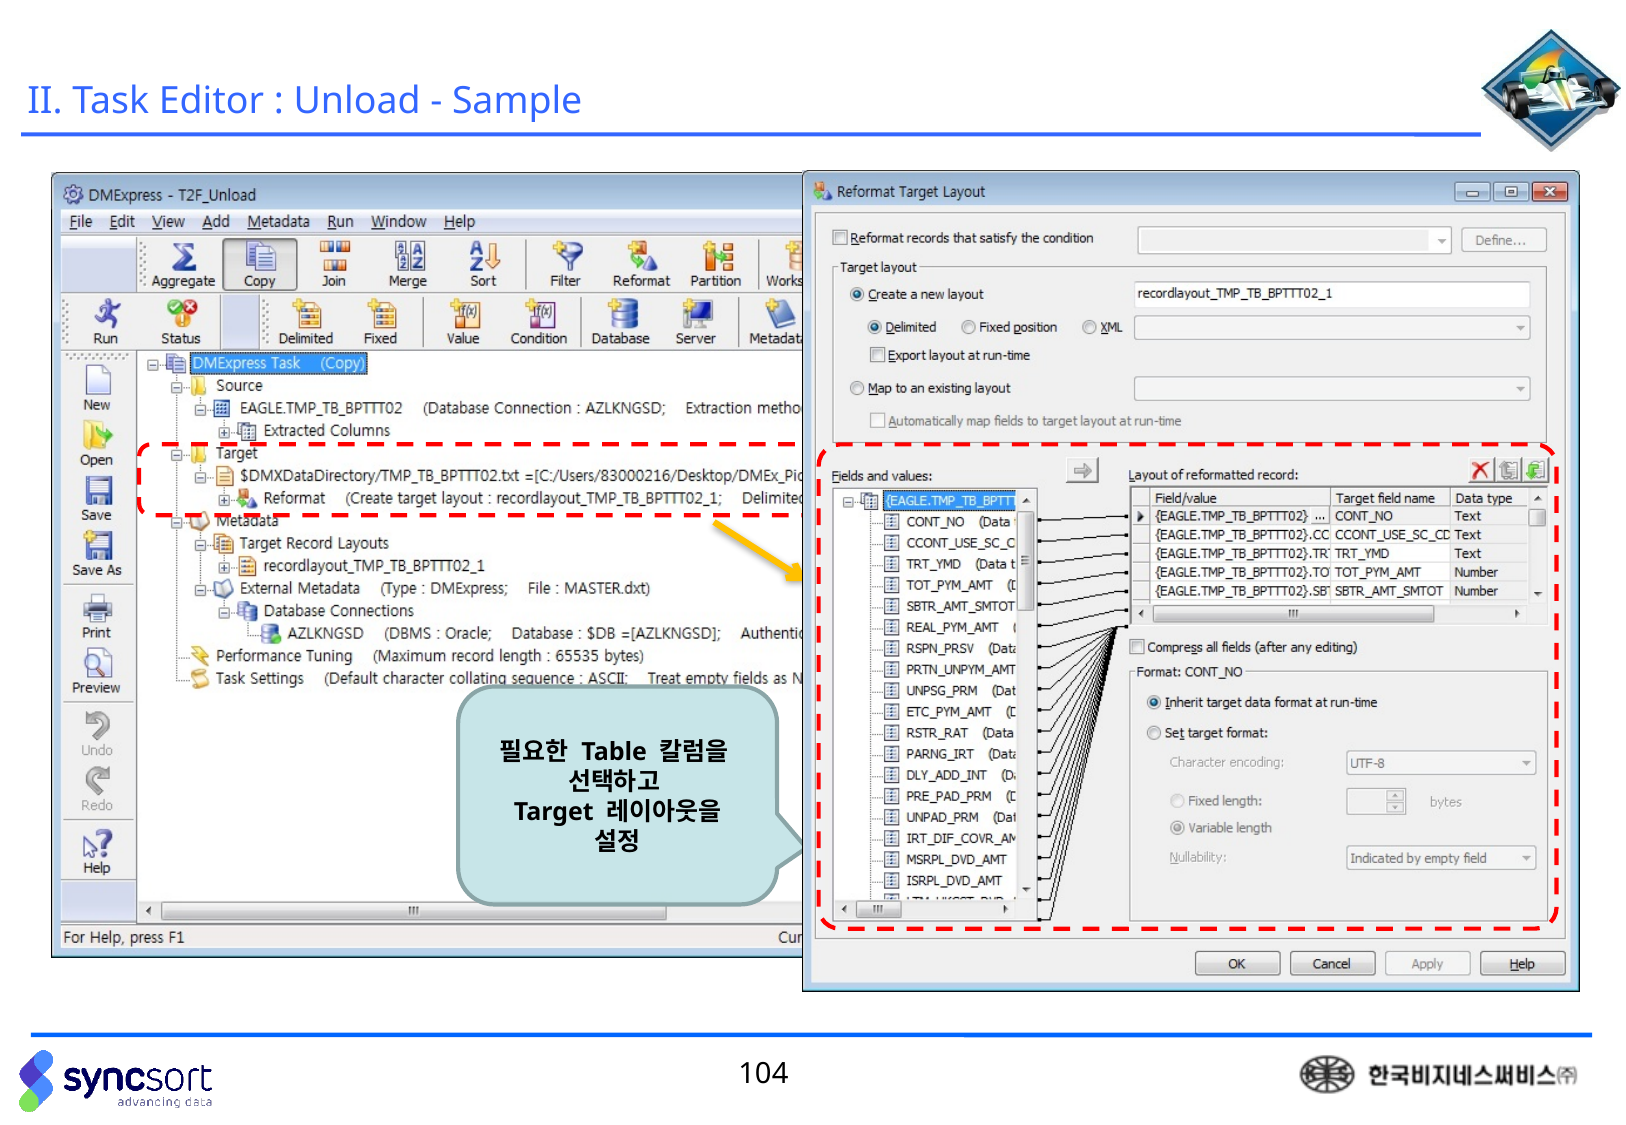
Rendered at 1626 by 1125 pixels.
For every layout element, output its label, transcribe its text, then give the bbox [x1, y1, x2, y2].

picture [1281, 1046, 1593, 1105]
picture [51, 169, 1580, 992]
text_box II. Task Editor : Unload - Sample [12, 73, 1394, 124]
picture [1481, 29, 1621, 153]
picture [19, 1050, 212, 1112]
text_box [713, 521, 797, 582]
